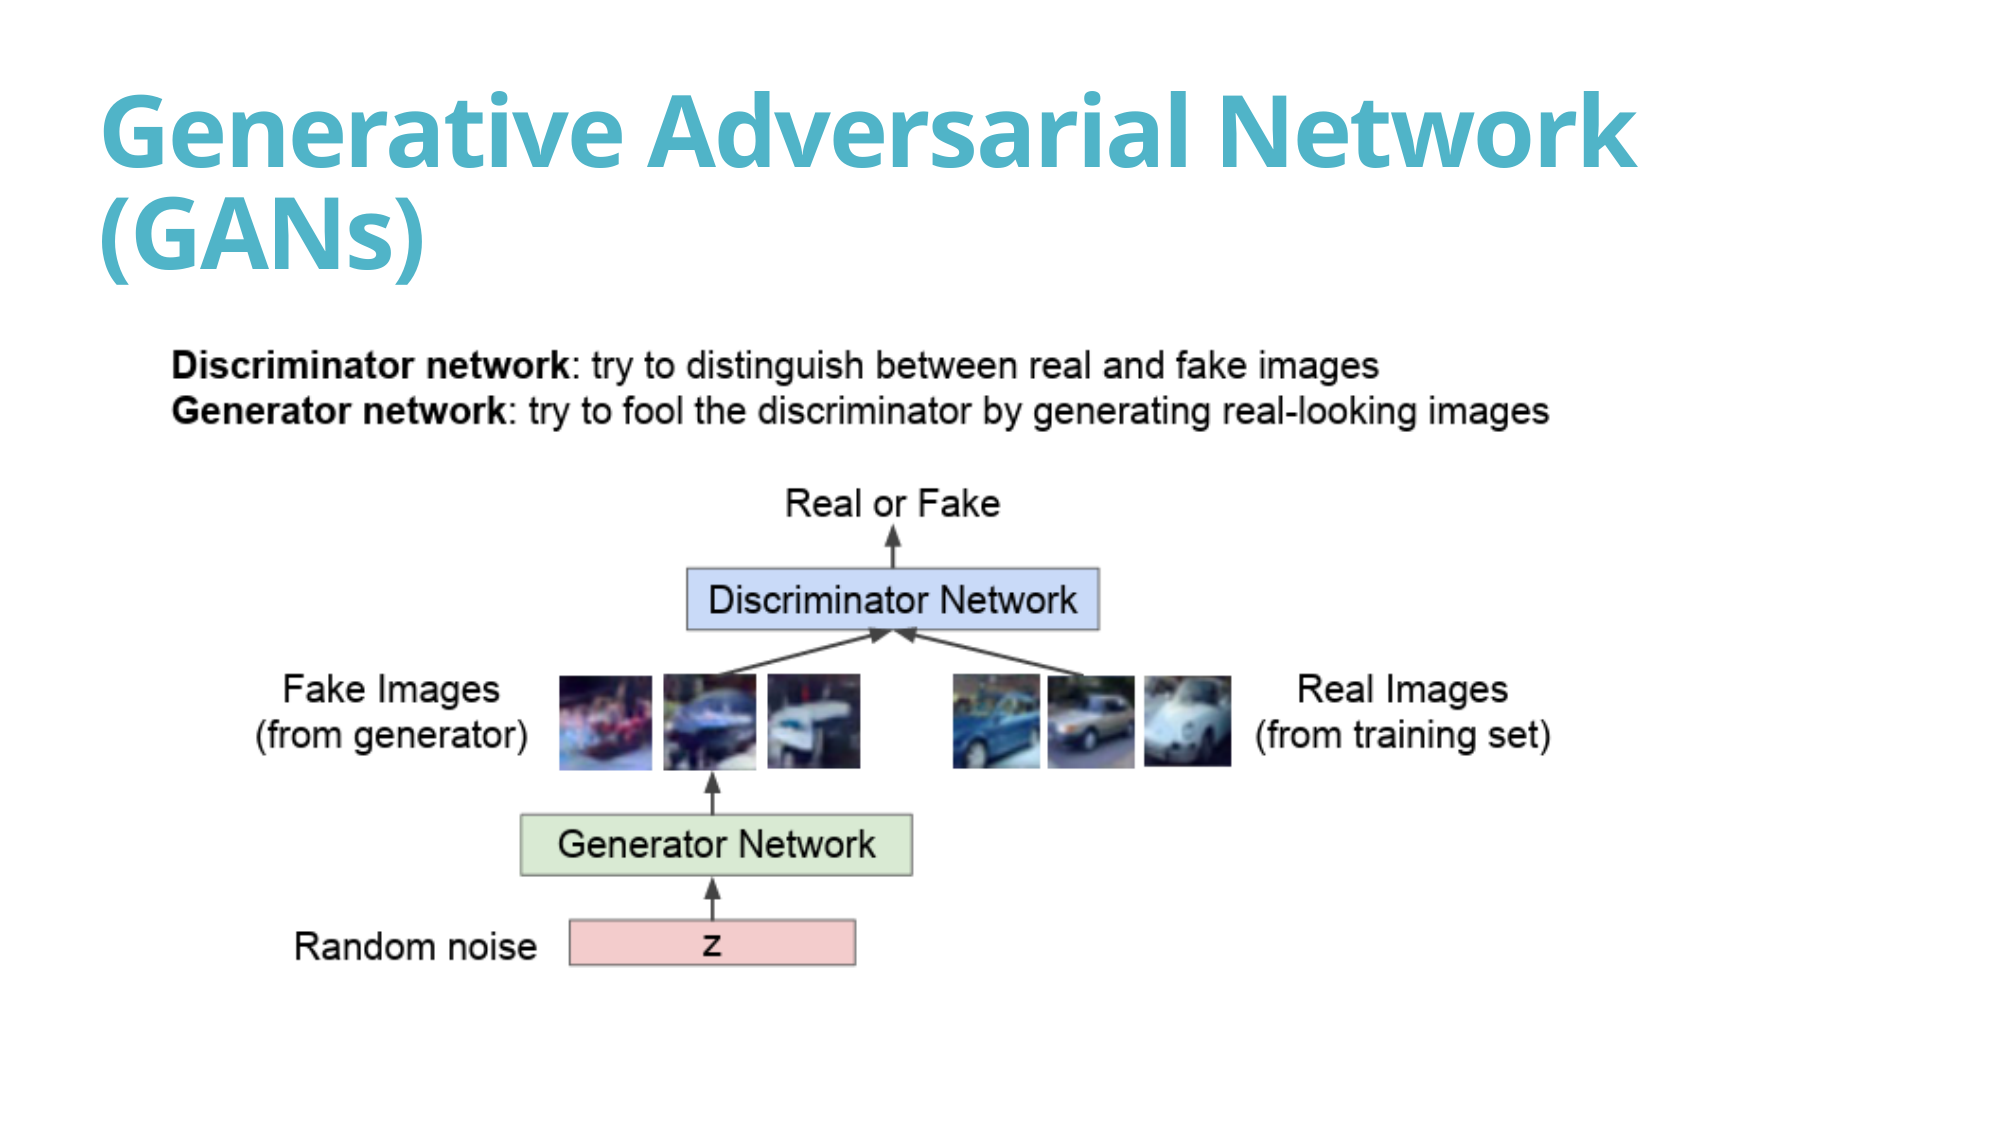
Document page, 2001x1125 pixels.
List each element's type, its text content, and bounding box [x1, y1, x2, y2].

picture [151, 324, 1704, 1002]
title Generative Adversarial Network (GANs) [83, 52, 1851, 325]
